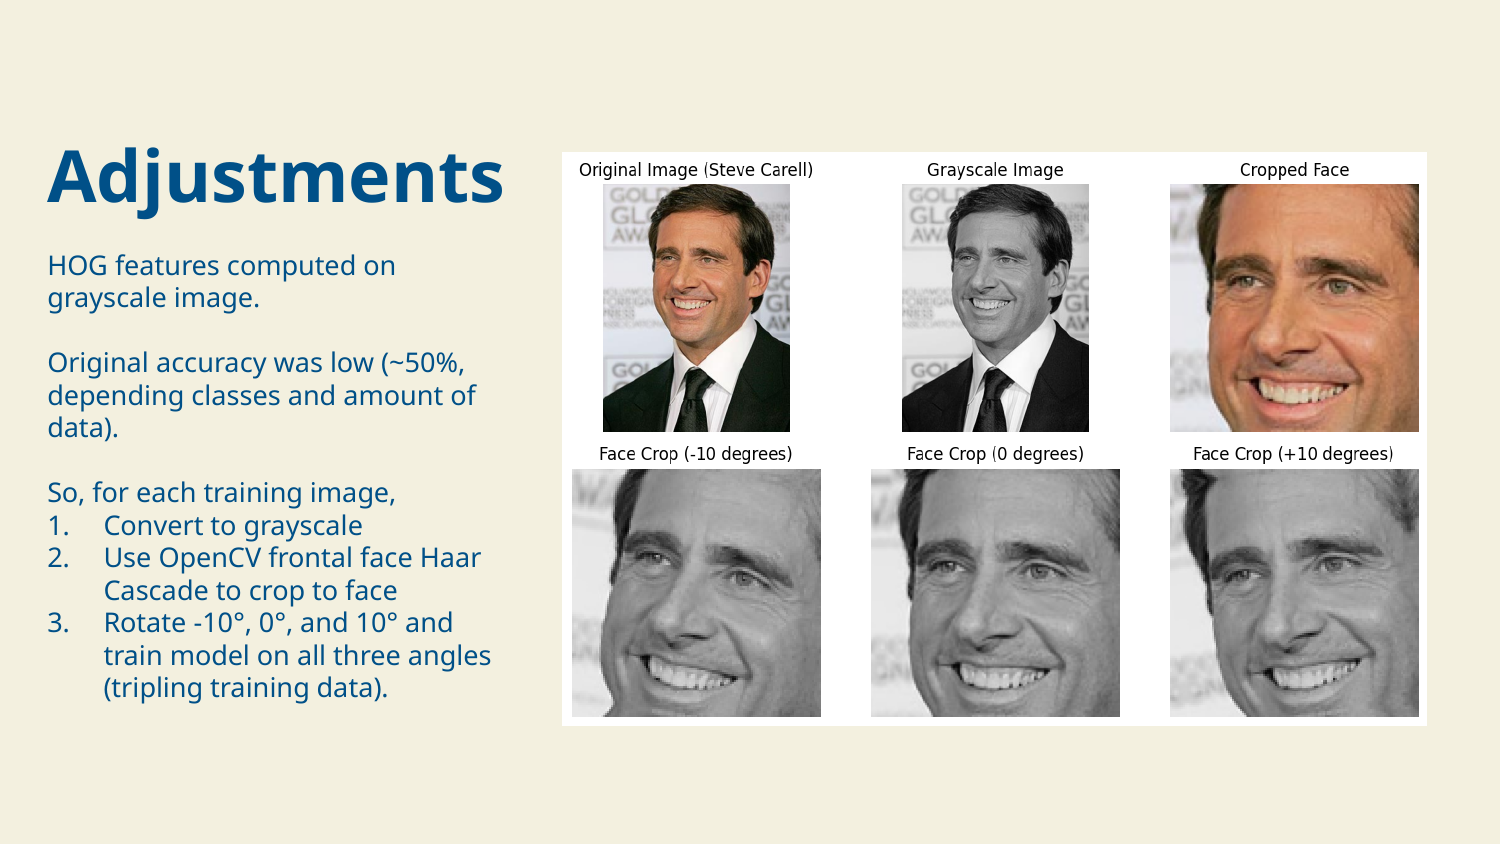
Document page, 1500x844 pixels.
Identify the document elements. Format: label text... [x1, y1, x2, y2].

title Adjustments [32, 109, 550, 234]
list HOG features computed on grayscale image. Original accuracy was low (~50%, depending classes and amount of data). So, for each training image, Convert to grayscale Use OpenCV frontal face Haar Cascade to crop to face Rotate -10°, 0°, and 10° and train model on all three angles (tripling training data). [32, 233, 533, 740]
picture [562, 152, 1427, 726]
